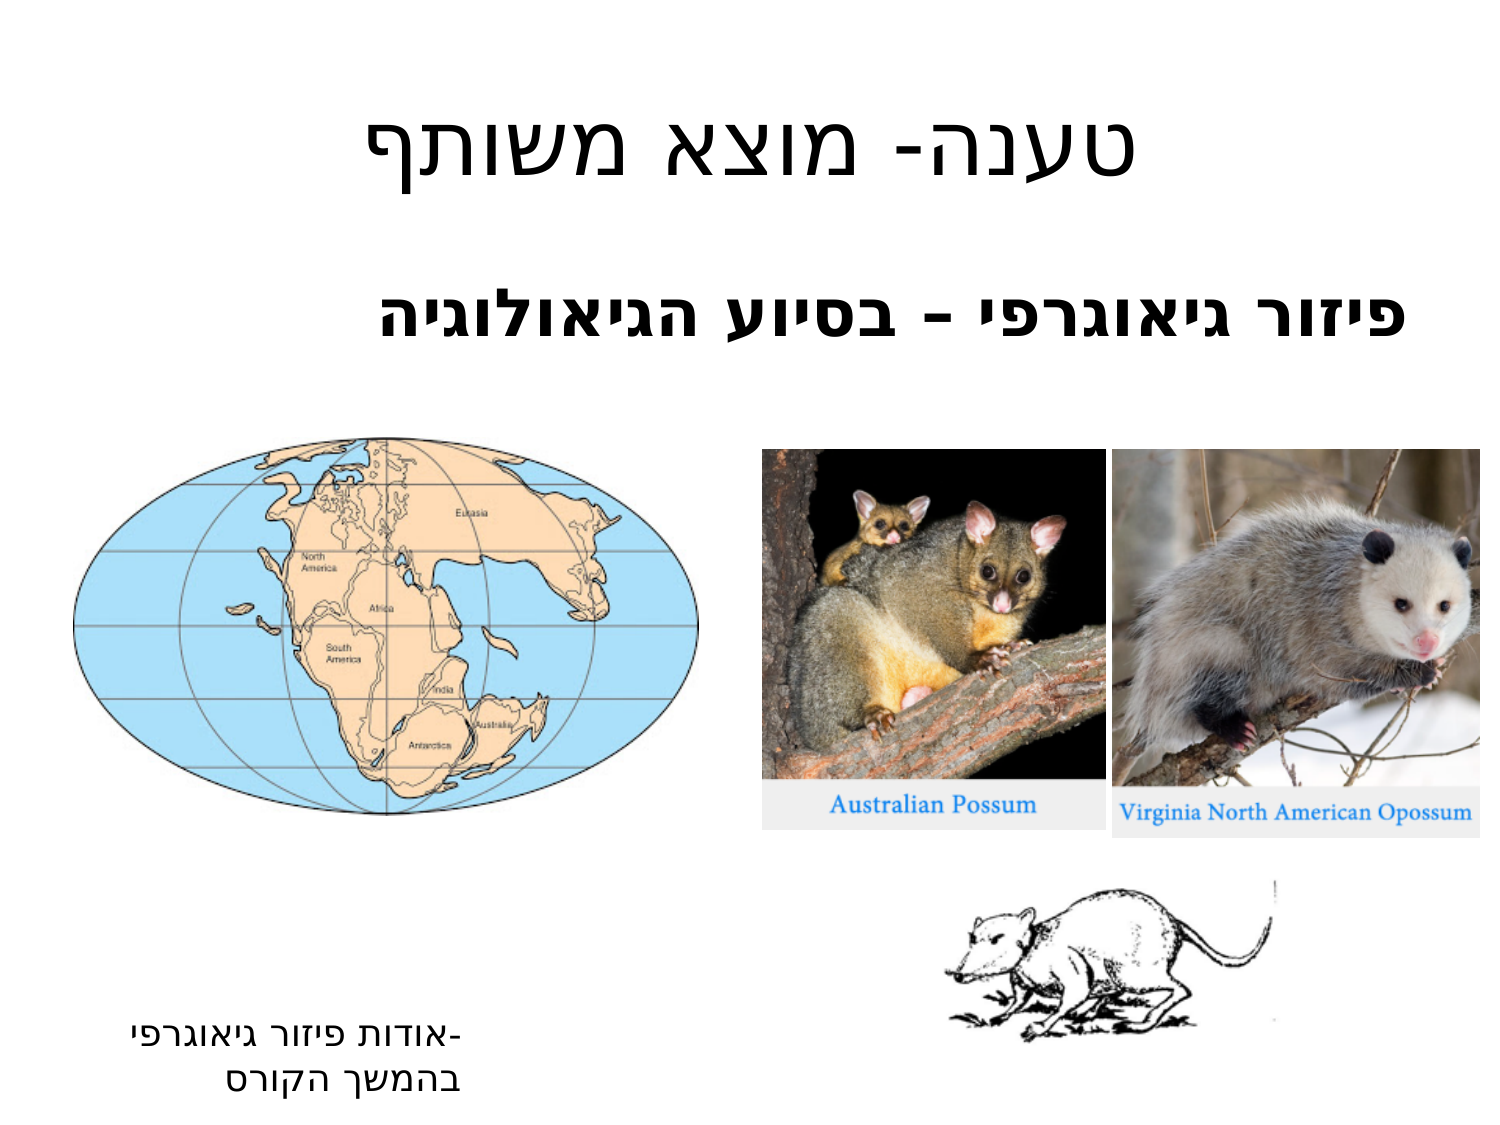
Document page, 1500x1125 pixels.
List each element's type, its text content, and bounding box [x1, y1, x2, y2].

list פיזור גיאוגרפי – בסיוע הגיאולוגיה [75, 262, 1425, 1005]
picture [1112, 449, 1480, 838]
picture [762, 449, 1106, 830]
picture [73, 436, 699, 816]
text_box אודות פיזור גיאוגרפי- בהמשך הקורס [1, 1001, 477, 1107]
title טענה- מוצא משותף [75, 45, 1425, 233]
picture [934, 851, 1316, 1059]
